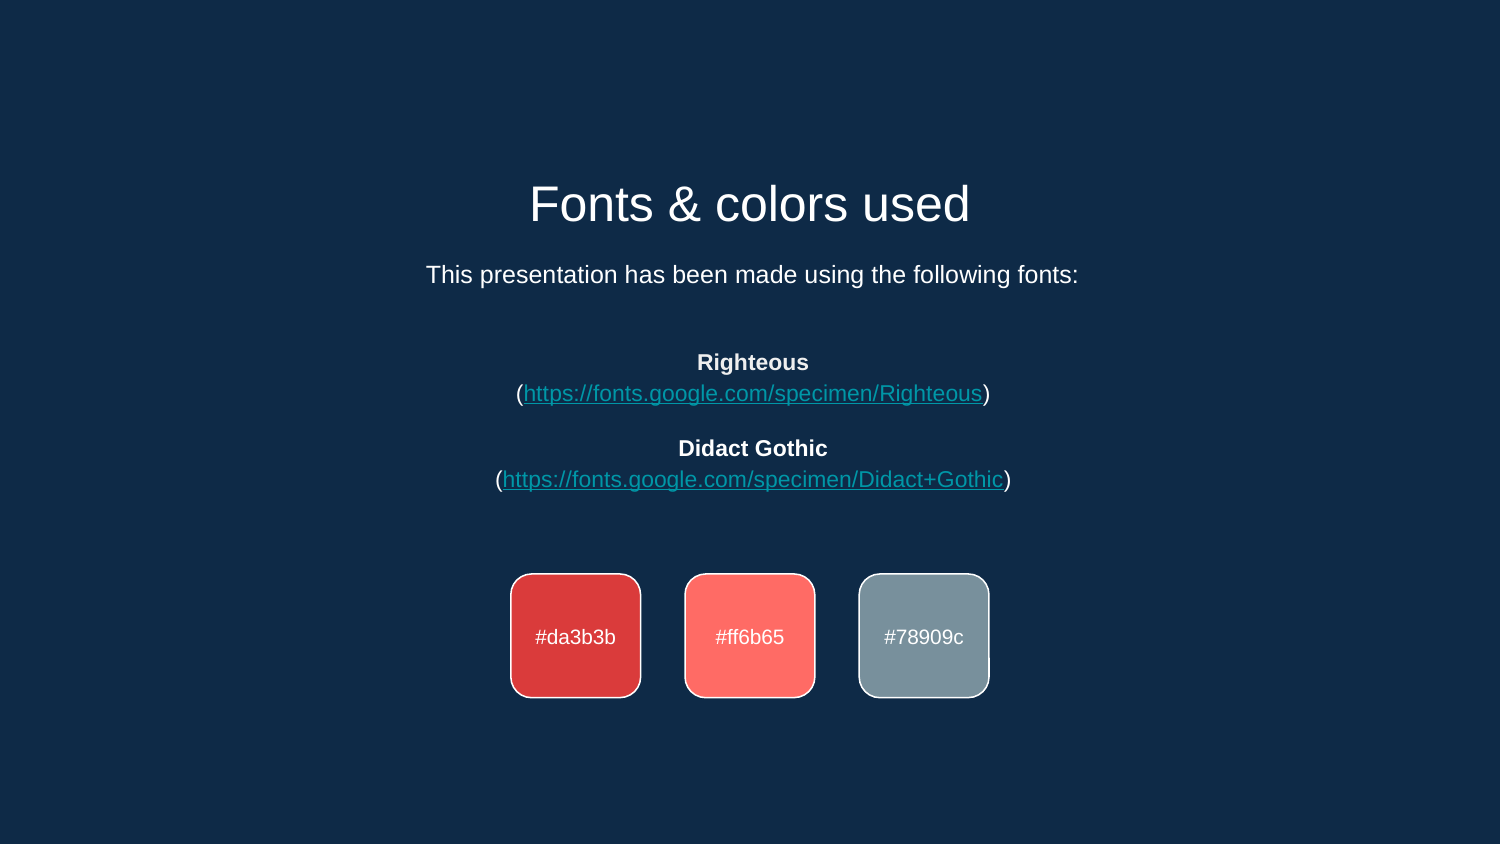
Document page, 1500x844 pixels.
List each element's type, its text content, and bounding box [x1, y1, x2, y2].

list Righteous (https://fonts.google.com/specimen/Righteous) Didact Gothic (https://fonts.google.com/specimen/Didact+Gothic) [175, 314, 1332, 521]
title Fonts & colors used [171, 156, 1328, 236]
list This presentation has been made using the following fonts: [175, 239, 1332, 312]
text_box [510, 573, 990, 698]
